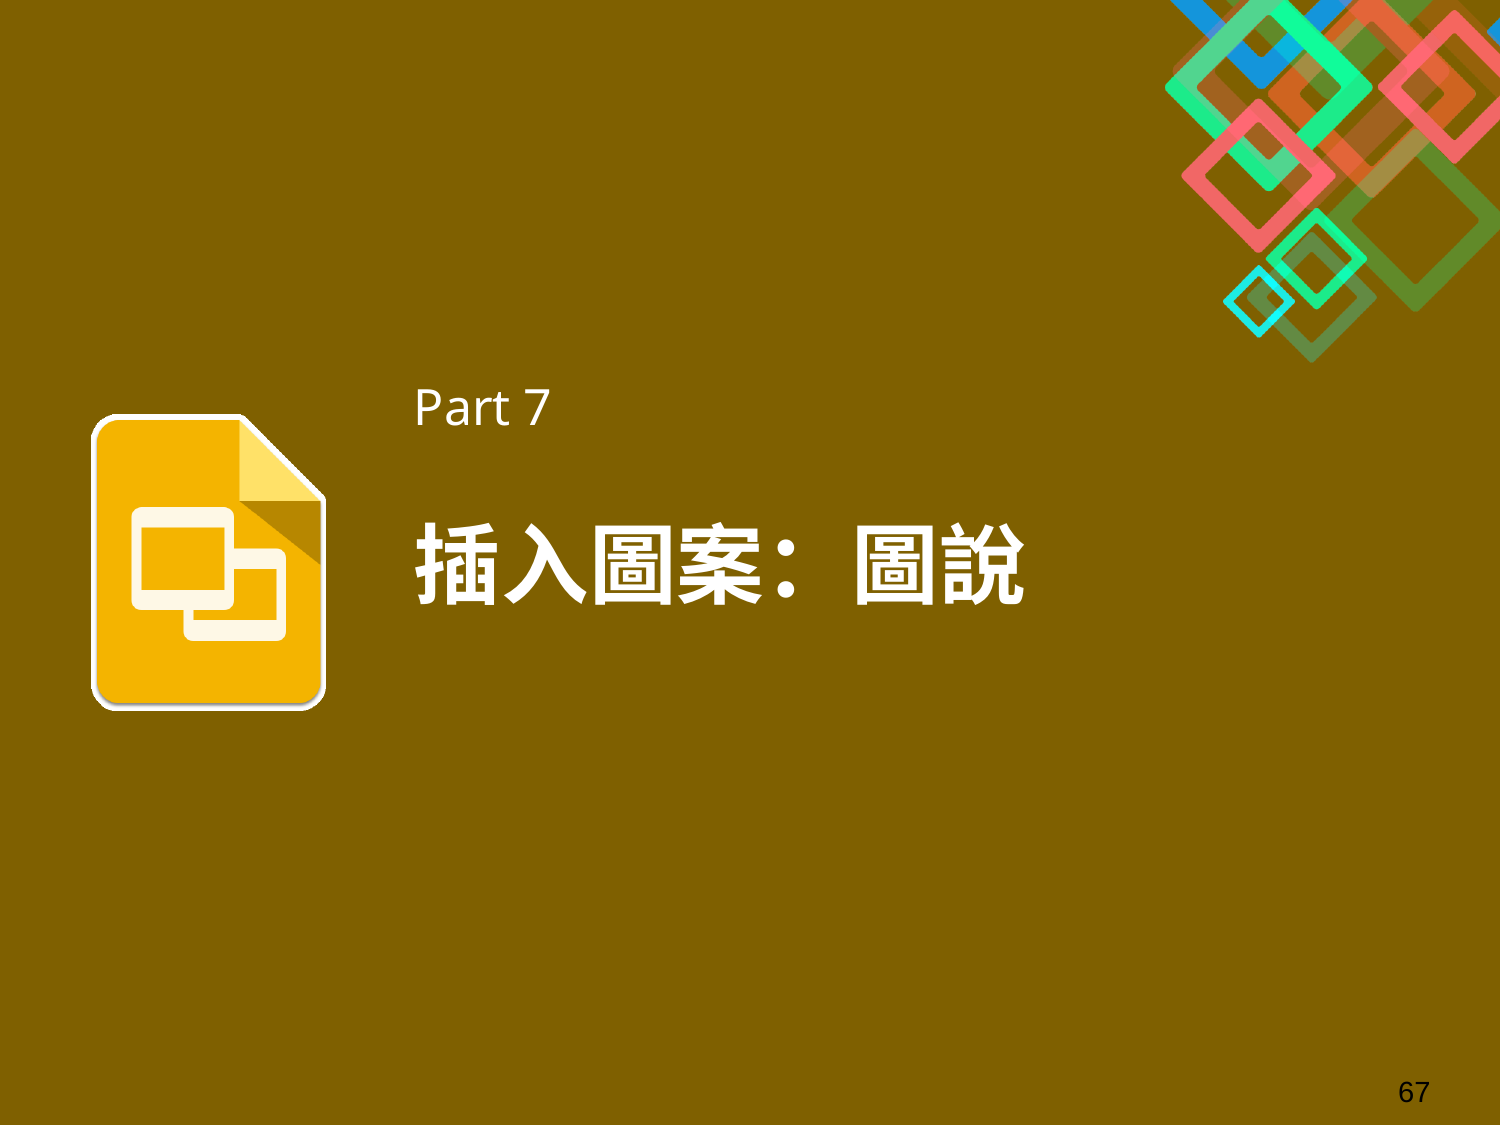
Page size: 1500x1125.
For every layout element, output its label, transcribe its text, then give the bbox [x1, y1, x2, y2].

title 插入圖案：圖說 [398, 470, 1447, 655]
picture [898, 0, 1500, 602]
slide_number ‹#› [1383, 1056, 1500, 1125]
subtitle Part 7 [398, 216, 1447, 450]
picture [91, 414, 326, 711]
